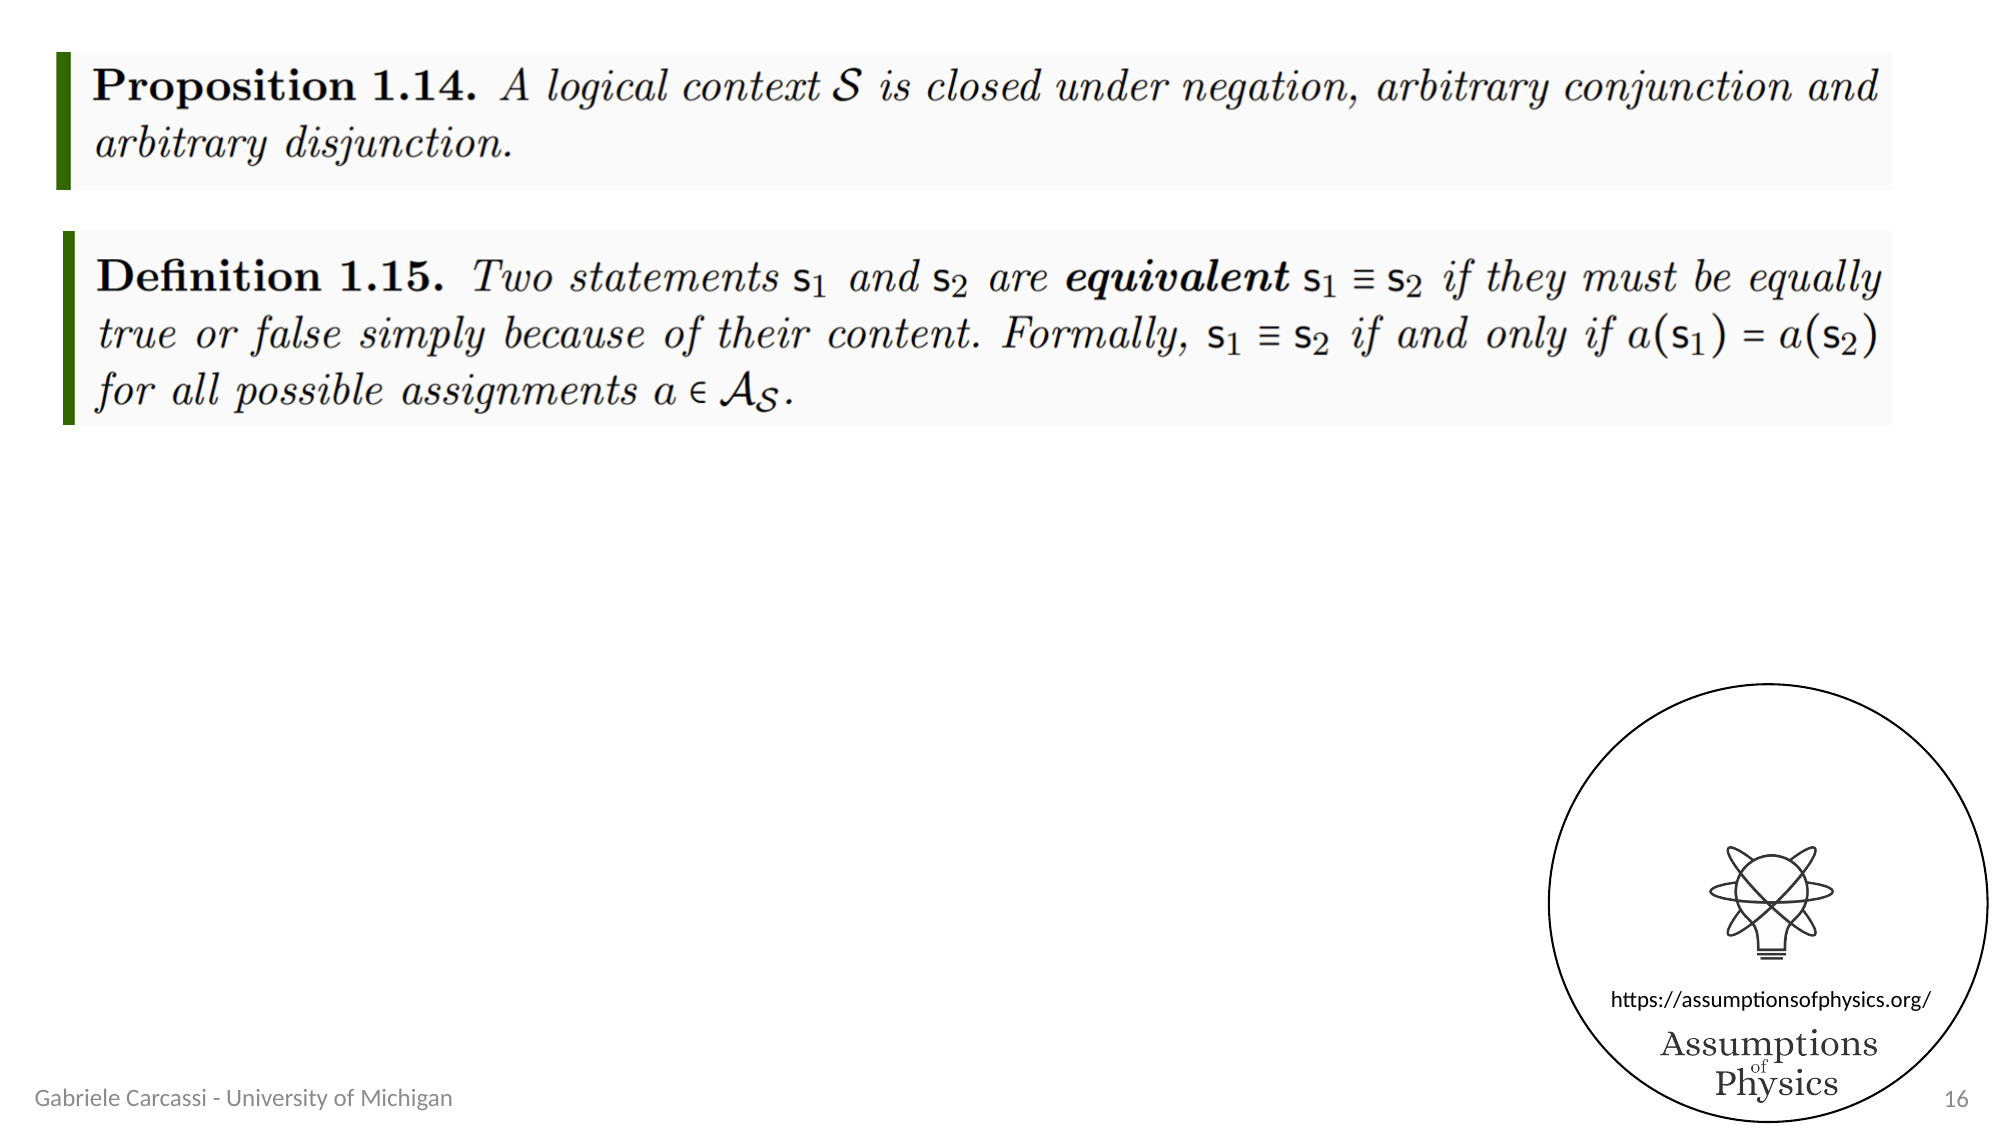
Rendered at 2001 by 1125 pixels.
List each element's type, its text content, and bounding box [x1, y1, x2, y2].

slide_number 16 [1893, 1078, 1985, 1116]
footer Gabriele Carcassi - University of Michigan [19, 1077, 999, 1116]
picture [1709, 846, 1834, 960]
picture [1660, 1029, 1877, 1103]
picture [63, 231, 1894, 425]
picture [56, 52, 1894, 190]
